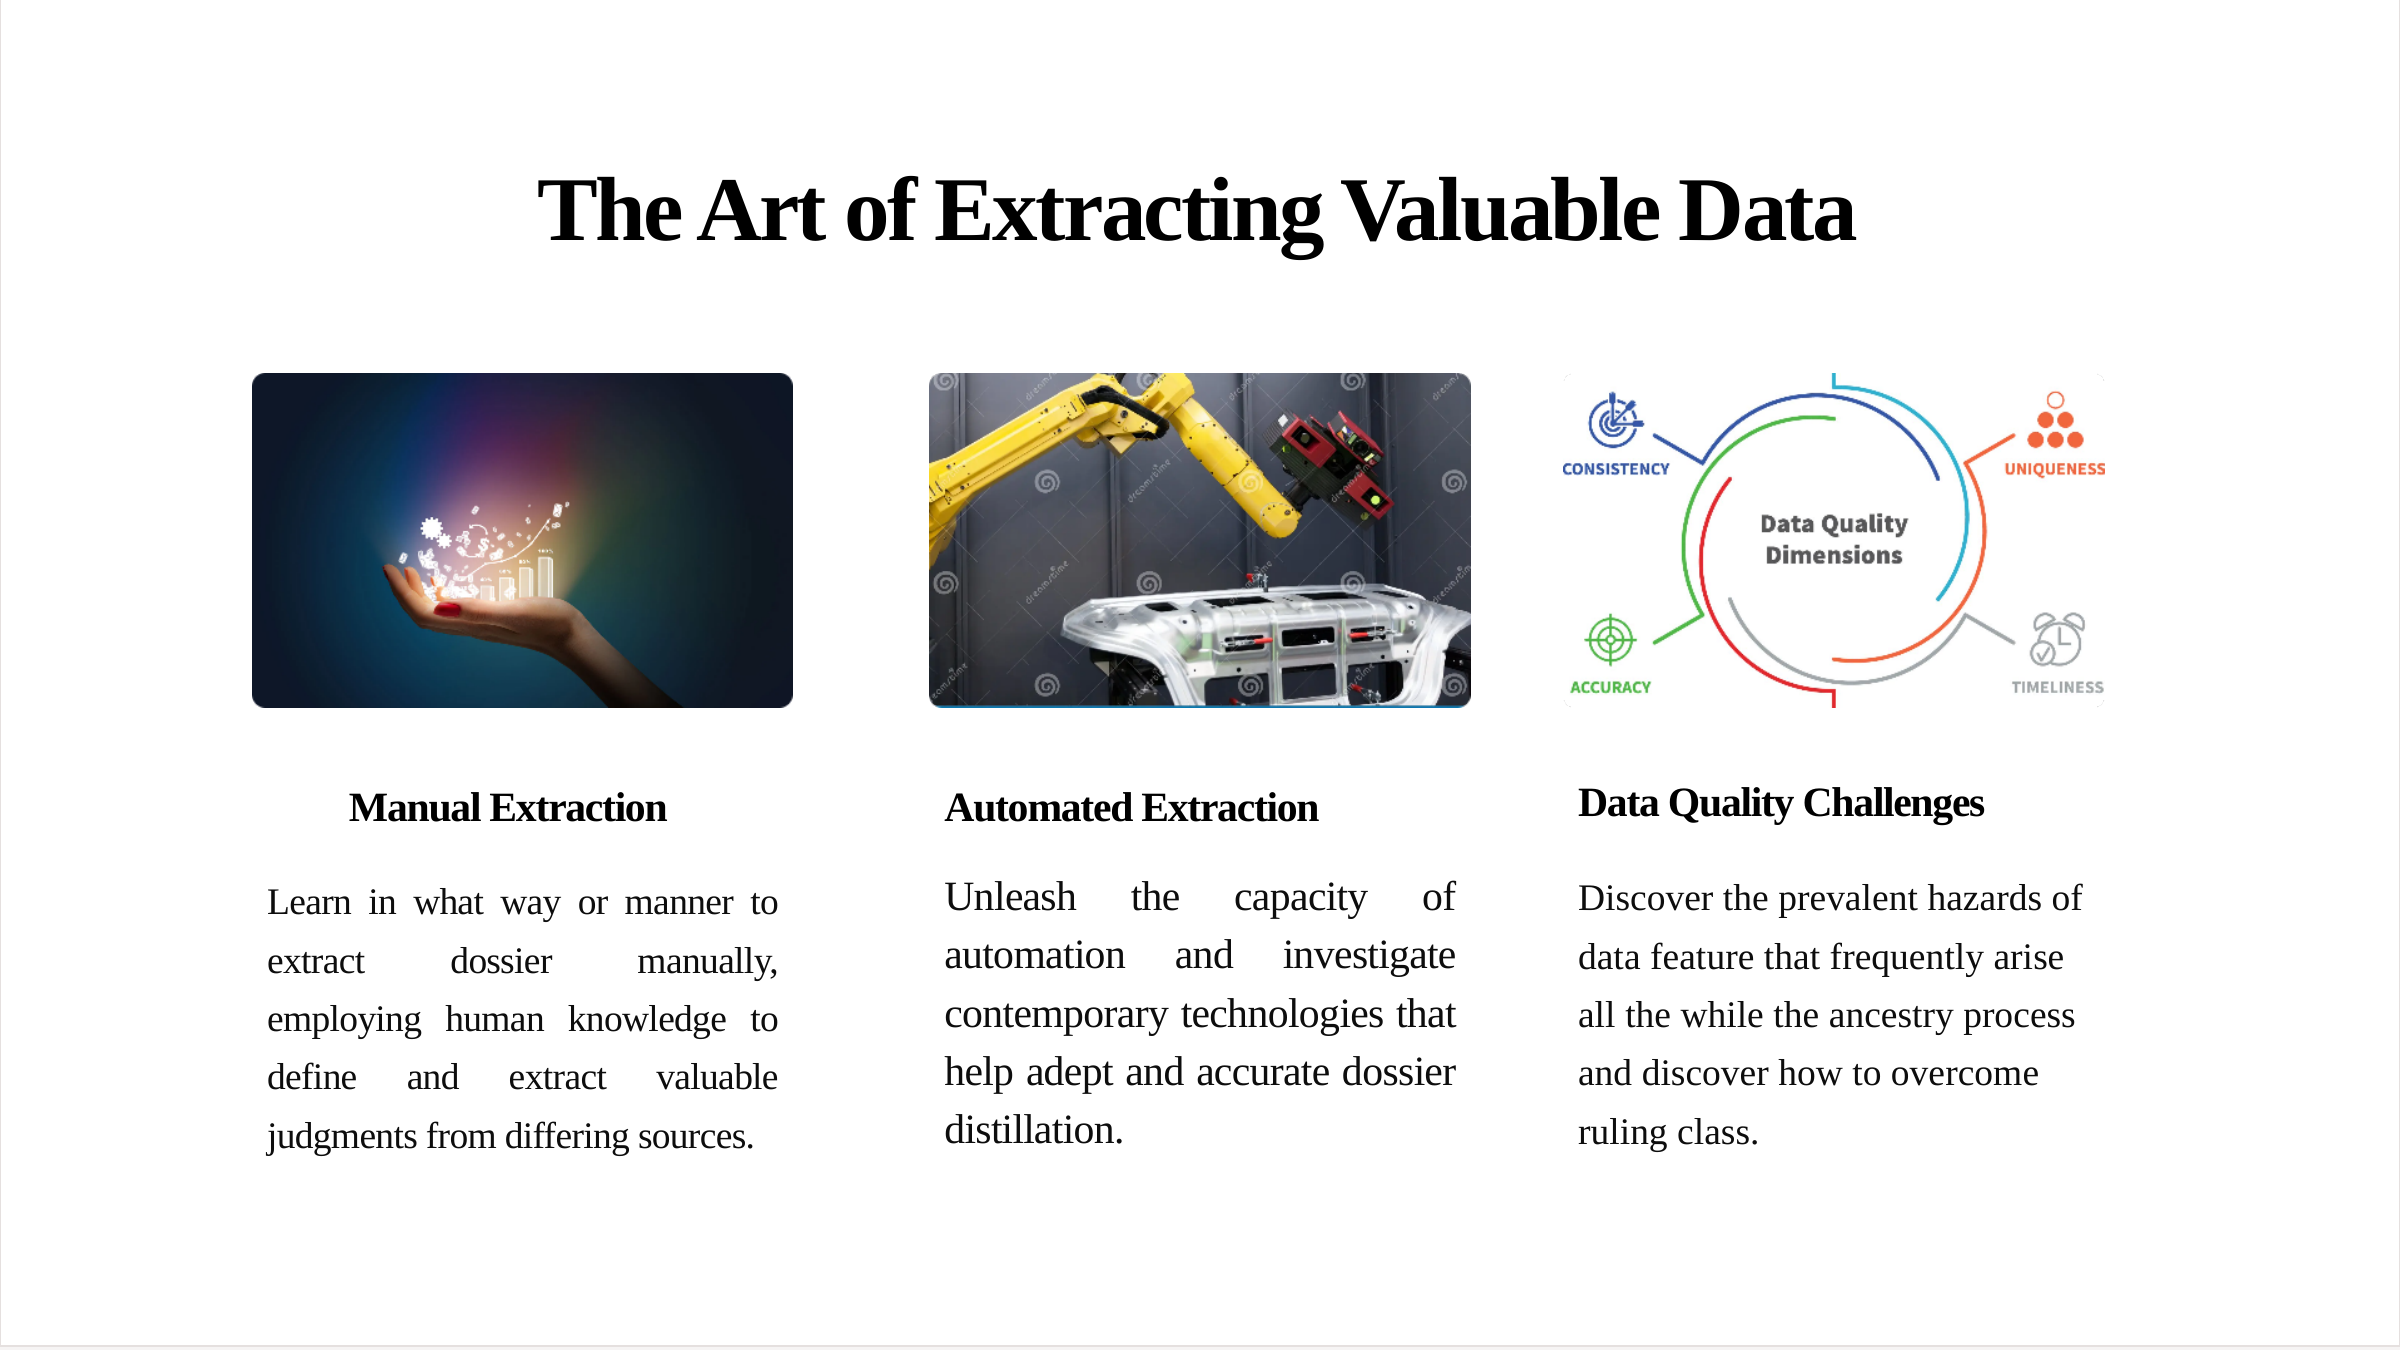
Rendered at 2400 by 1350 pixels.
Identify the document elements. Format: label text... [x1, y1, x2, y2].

text_box Discover the prevalent hazards of data feature that frequently arise all the while the ancestry process and discover how to overcome ruling class. [1563, 852, 2105, 1145]
text_box Learn in what way or manner to extract dossier manually, employing human knowledge to define and extract valuable judgments from differing sources. [252, 856, 793, 1149]
text_box [0, 0, 2400, 1347]
text_box The Art of Extracting Valuable Data [522, 137, 2130, 262]
picture [1563, 373, 2105, 708]
text_box Unleash the capacity of automation and investigate contemporary technologies that help adept and accurate dossier distillation. [929, 853, 1471, 1145]
text_box Manual Extraction [334, 765, 711, 823]
picture [929, 373, 1471, 708]
text_box Data Quality Challenges [1563, 759, 2064, 817]
picture [252, 373, 794, 708]
text_box Automated Extraction [929, 765, 1387, 823]
